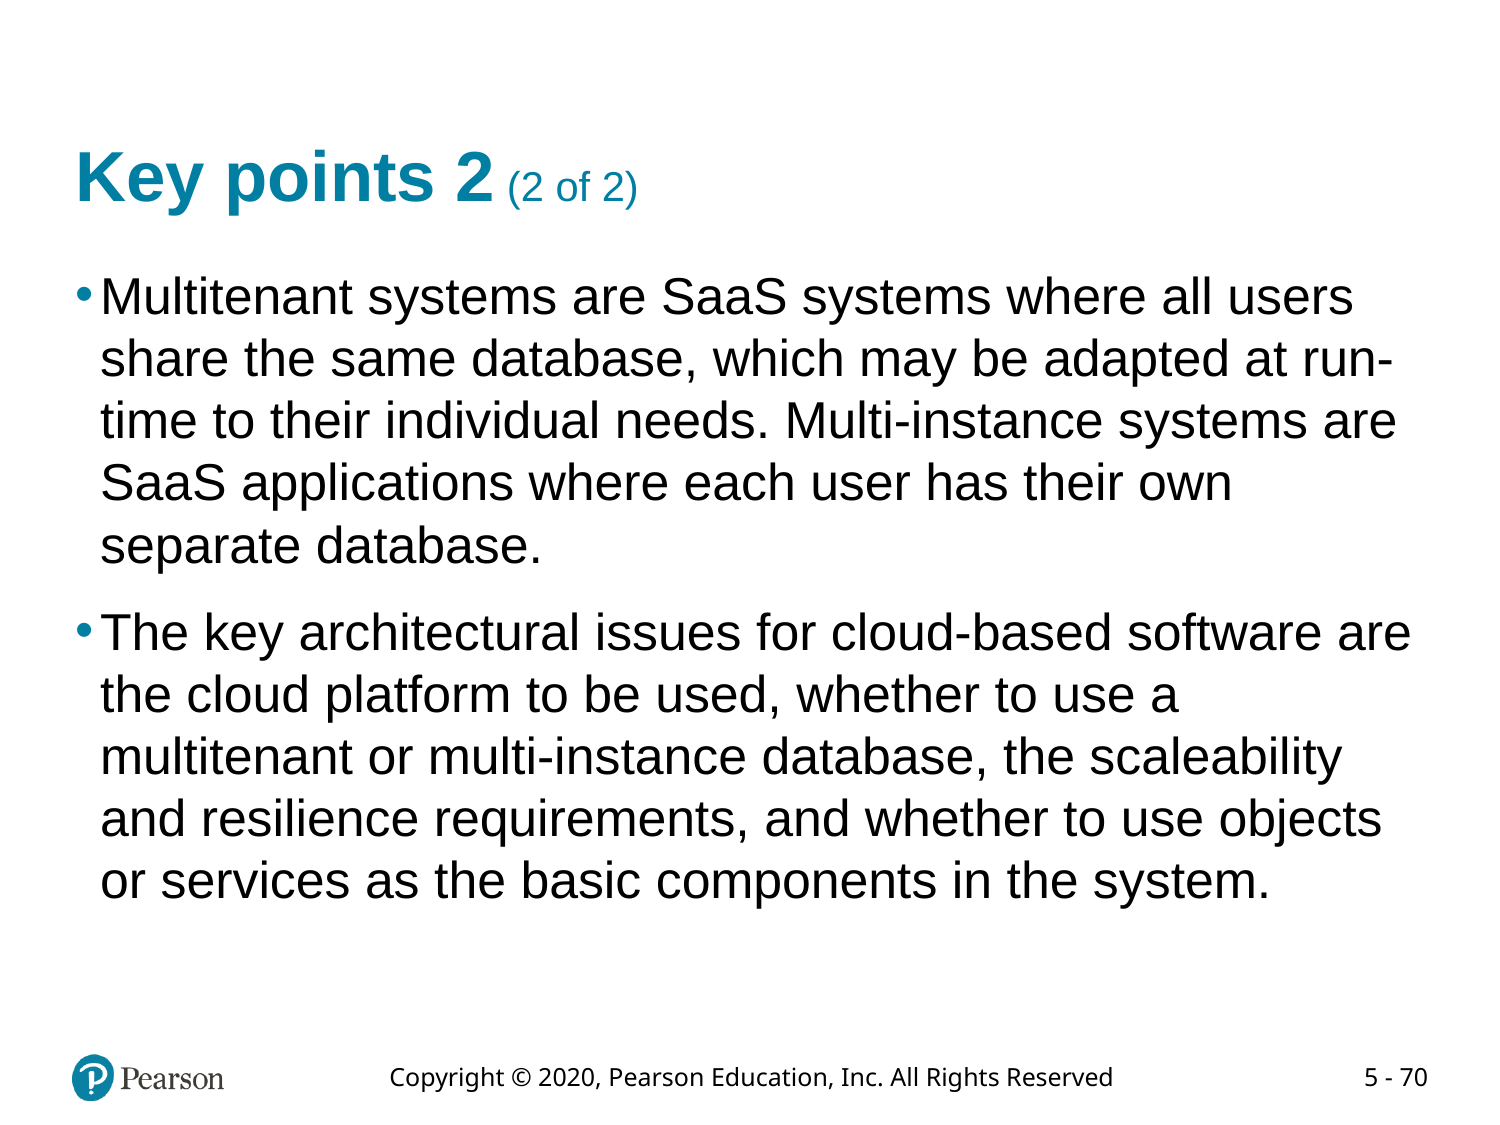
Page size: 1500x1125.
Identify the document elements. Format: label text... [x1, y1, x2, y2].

picture [72, 1054, 89, 1072]
picture [72, 1087, 83, 1101]
picture [99, 1054, 224, 1101]
title Key points 2 (2 of 2) [75, 35, 1425, 216]
list Multitenant systems are SaaS systems where all users share the same database, which may be adapted at run-time to their individual needs. Multi-instance systems are SaaS applications where each user has their own separate database. The key architectural issues for cloud-based software are the cloud platform to be used, whether to use a multitenant or multi-instance database, the scaleability and resilience requirements, and whether to use objects or services as the basic components in the system. [75, 262, 1425, 1005]
picture [81, 1064, 107, 1089]
